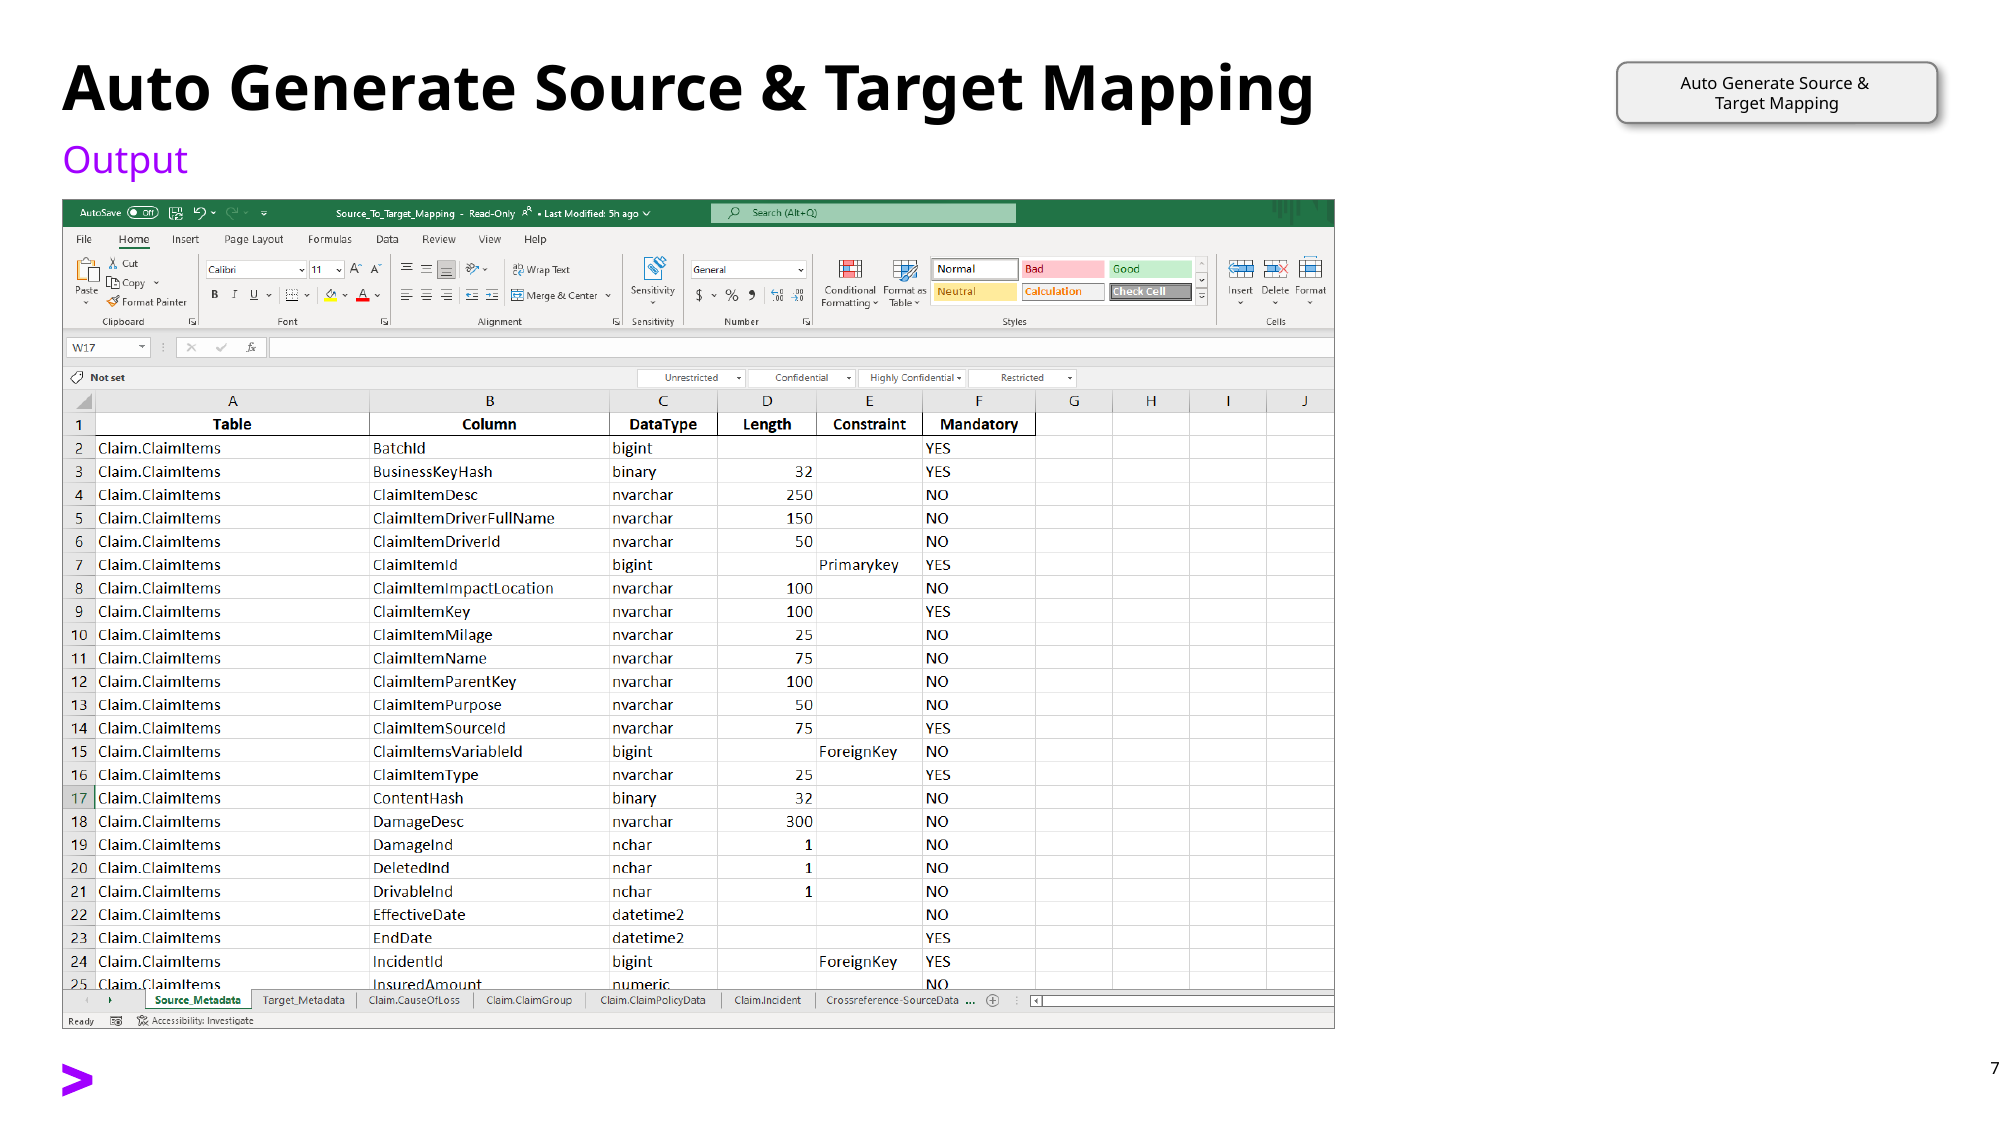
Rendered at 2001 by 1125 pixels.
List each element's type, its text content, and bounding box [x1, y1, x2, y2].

title Auto Generate Source & Target Mapping [62, 181, 1938, 251]
title Auto Generate Source & Target Mapping [62, 62, 1626, 132]
picture [62, 199, 1335, 1029]
text_box Auto Generate Source & Target Mapping [1616, 61, 1939, 125]
slide_number 7 [1937, 1058, 2000, 1081]
text_box Output [62, 132, 1938, 181]
